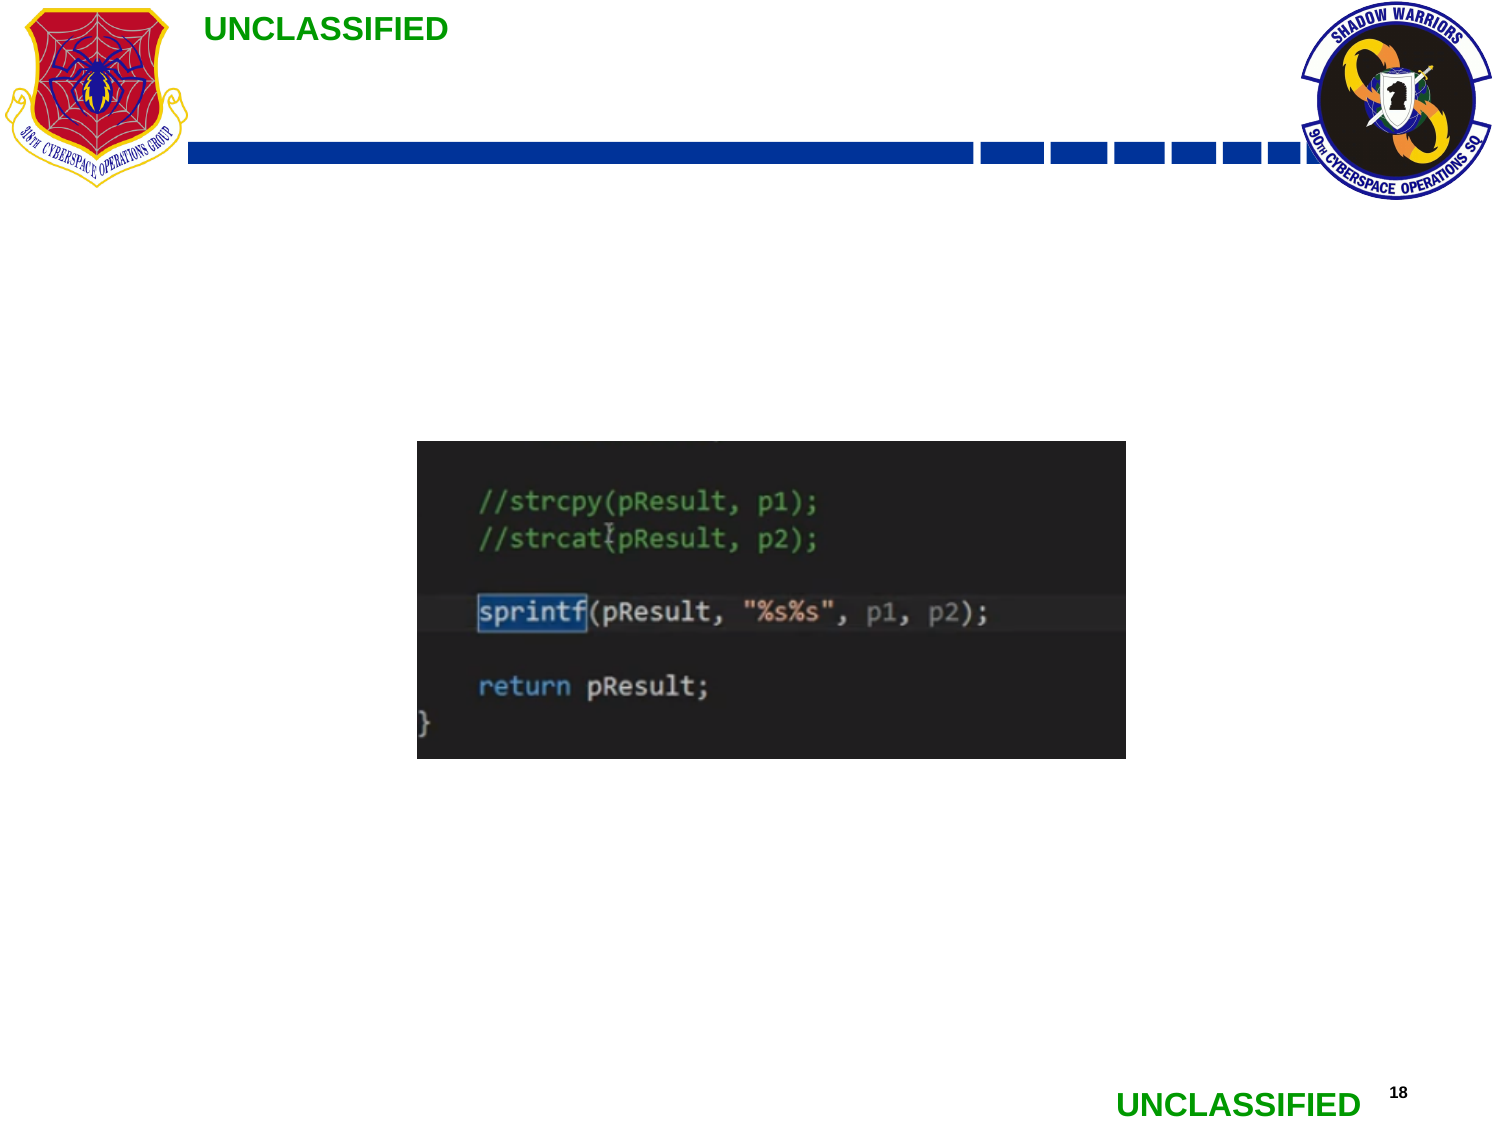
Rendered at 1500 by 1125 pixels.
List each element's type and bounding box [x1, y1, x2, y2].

picture [1300, 1, 1493, 200]
picture [5, 8, 188, 188]
list [417, 441, 1126, 759]
